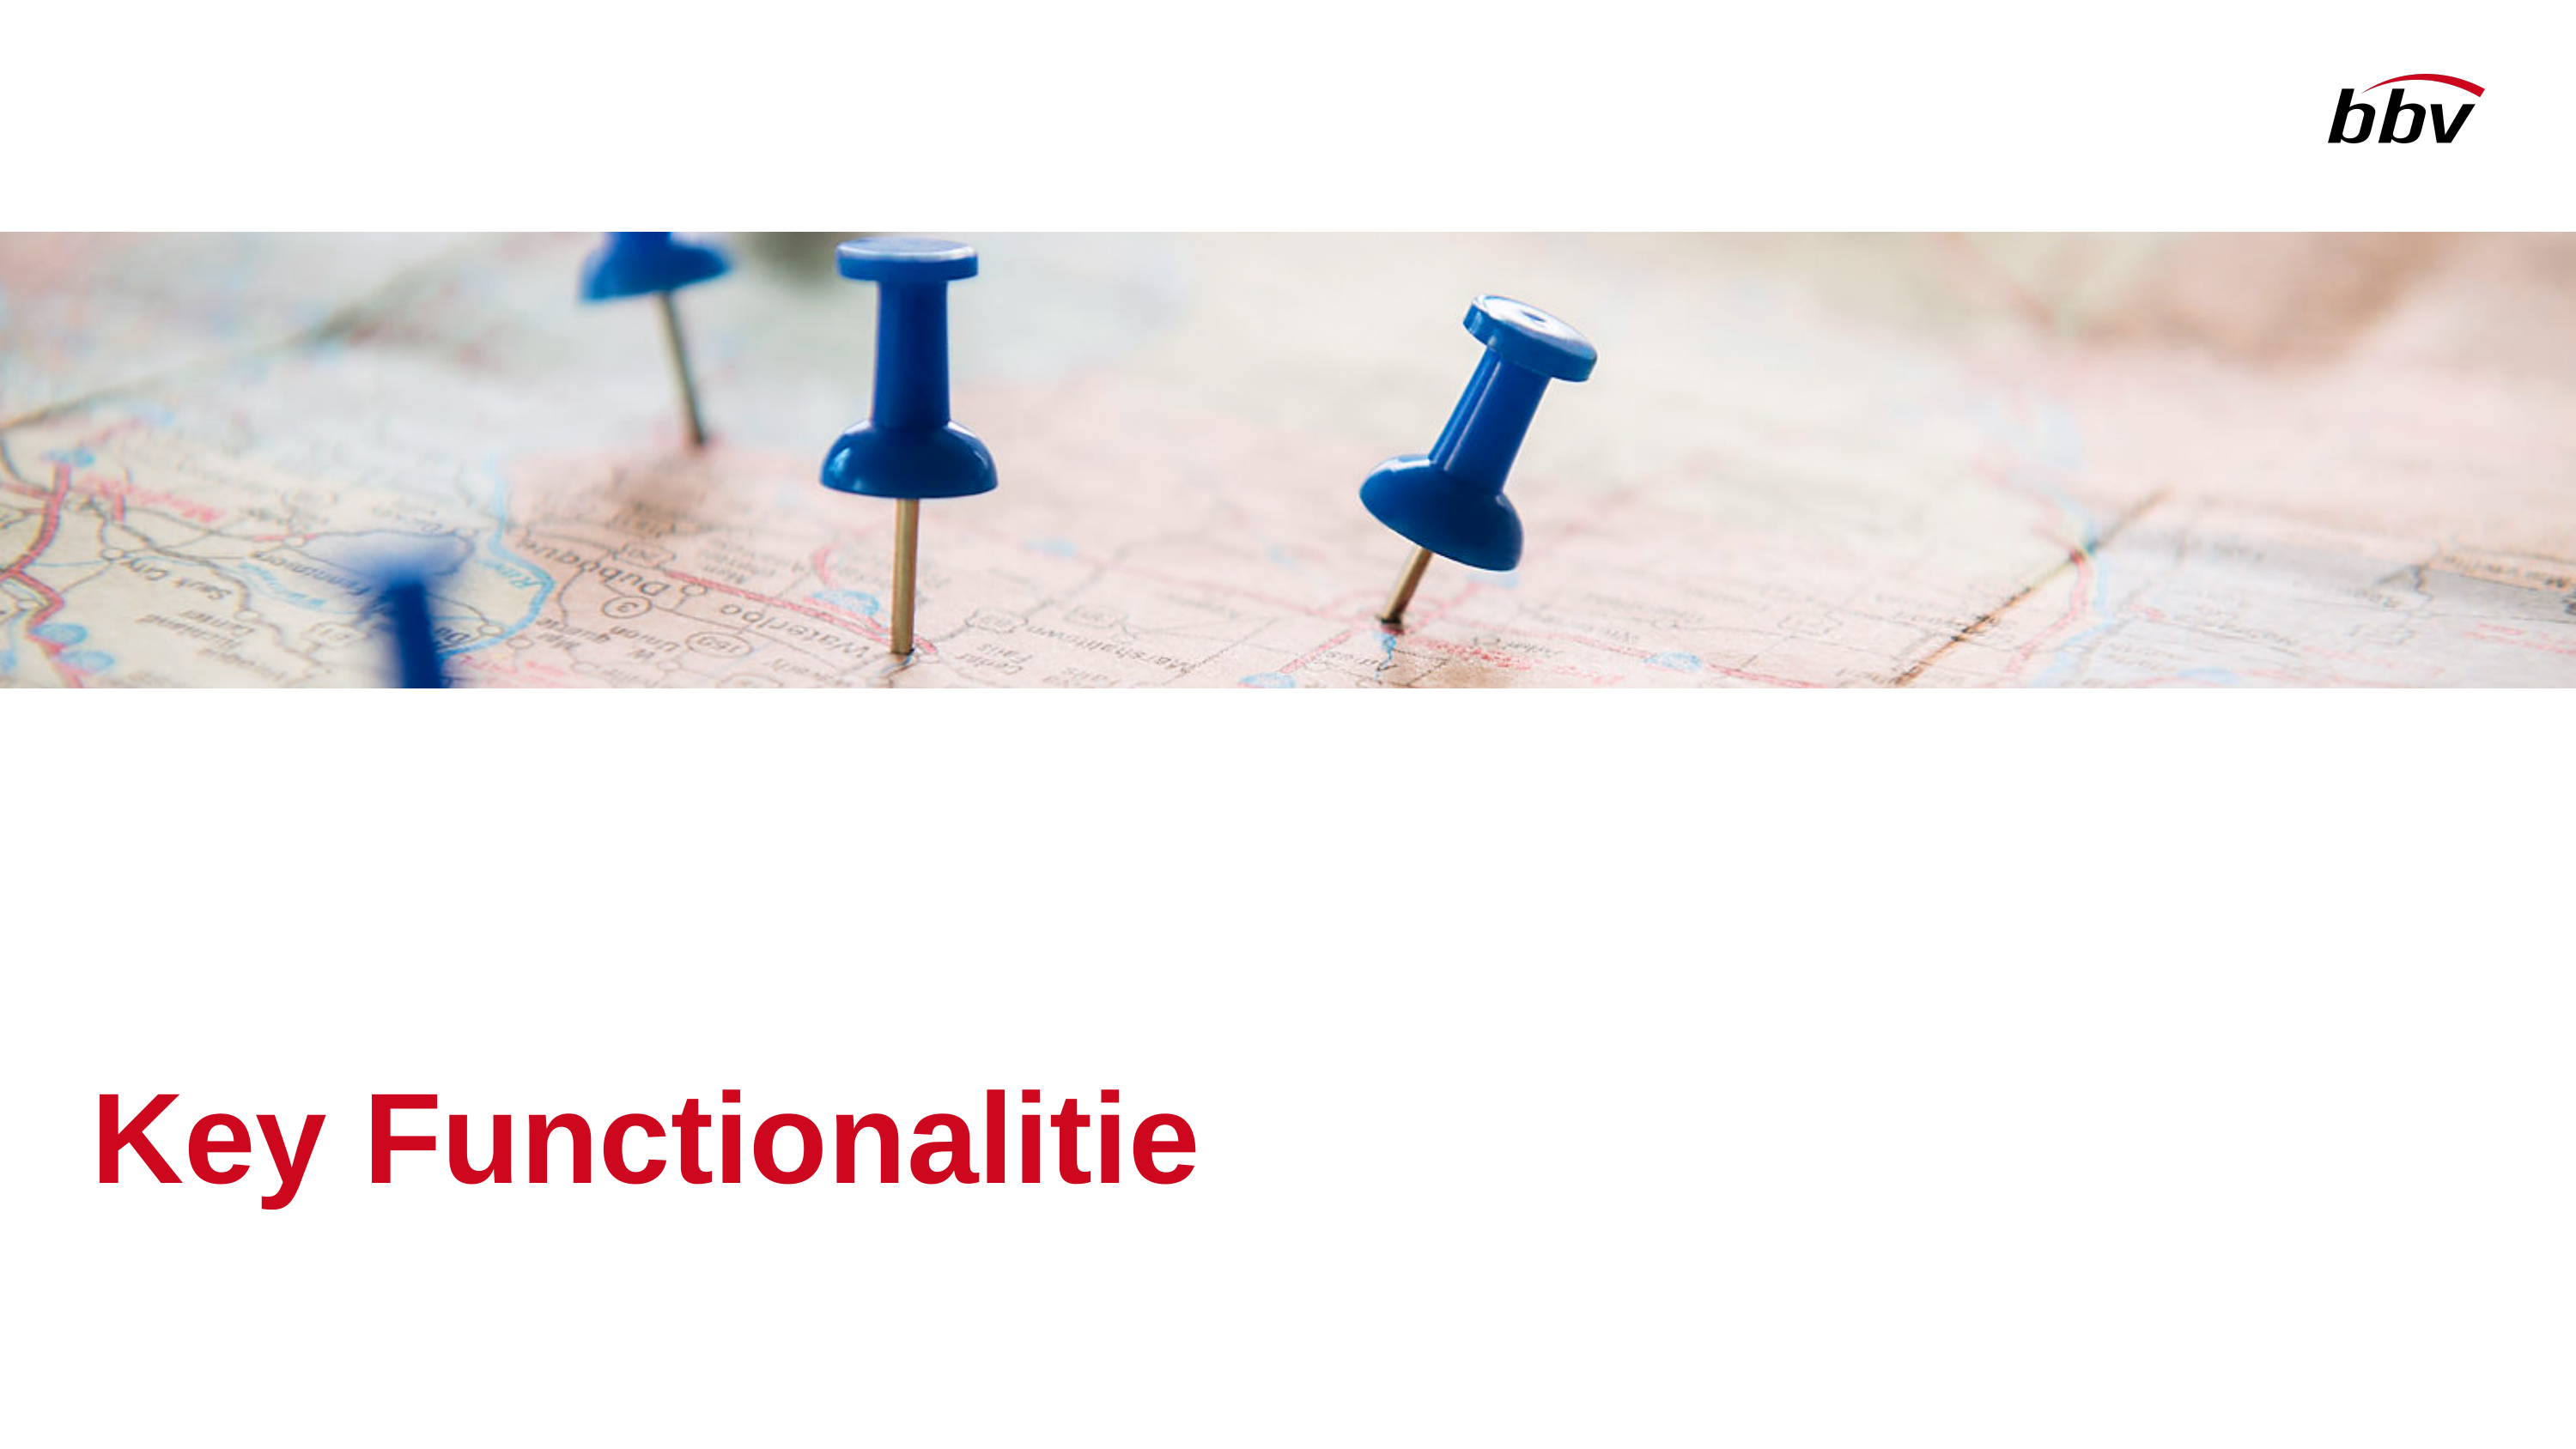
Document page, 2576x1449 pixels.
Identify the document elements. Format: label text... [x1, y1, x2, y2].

title Key Functionalitie [91, 896, 2486, 1210]
picture [0, 231, 2576, 688]
picture [2328, 74, 2485, 143]
